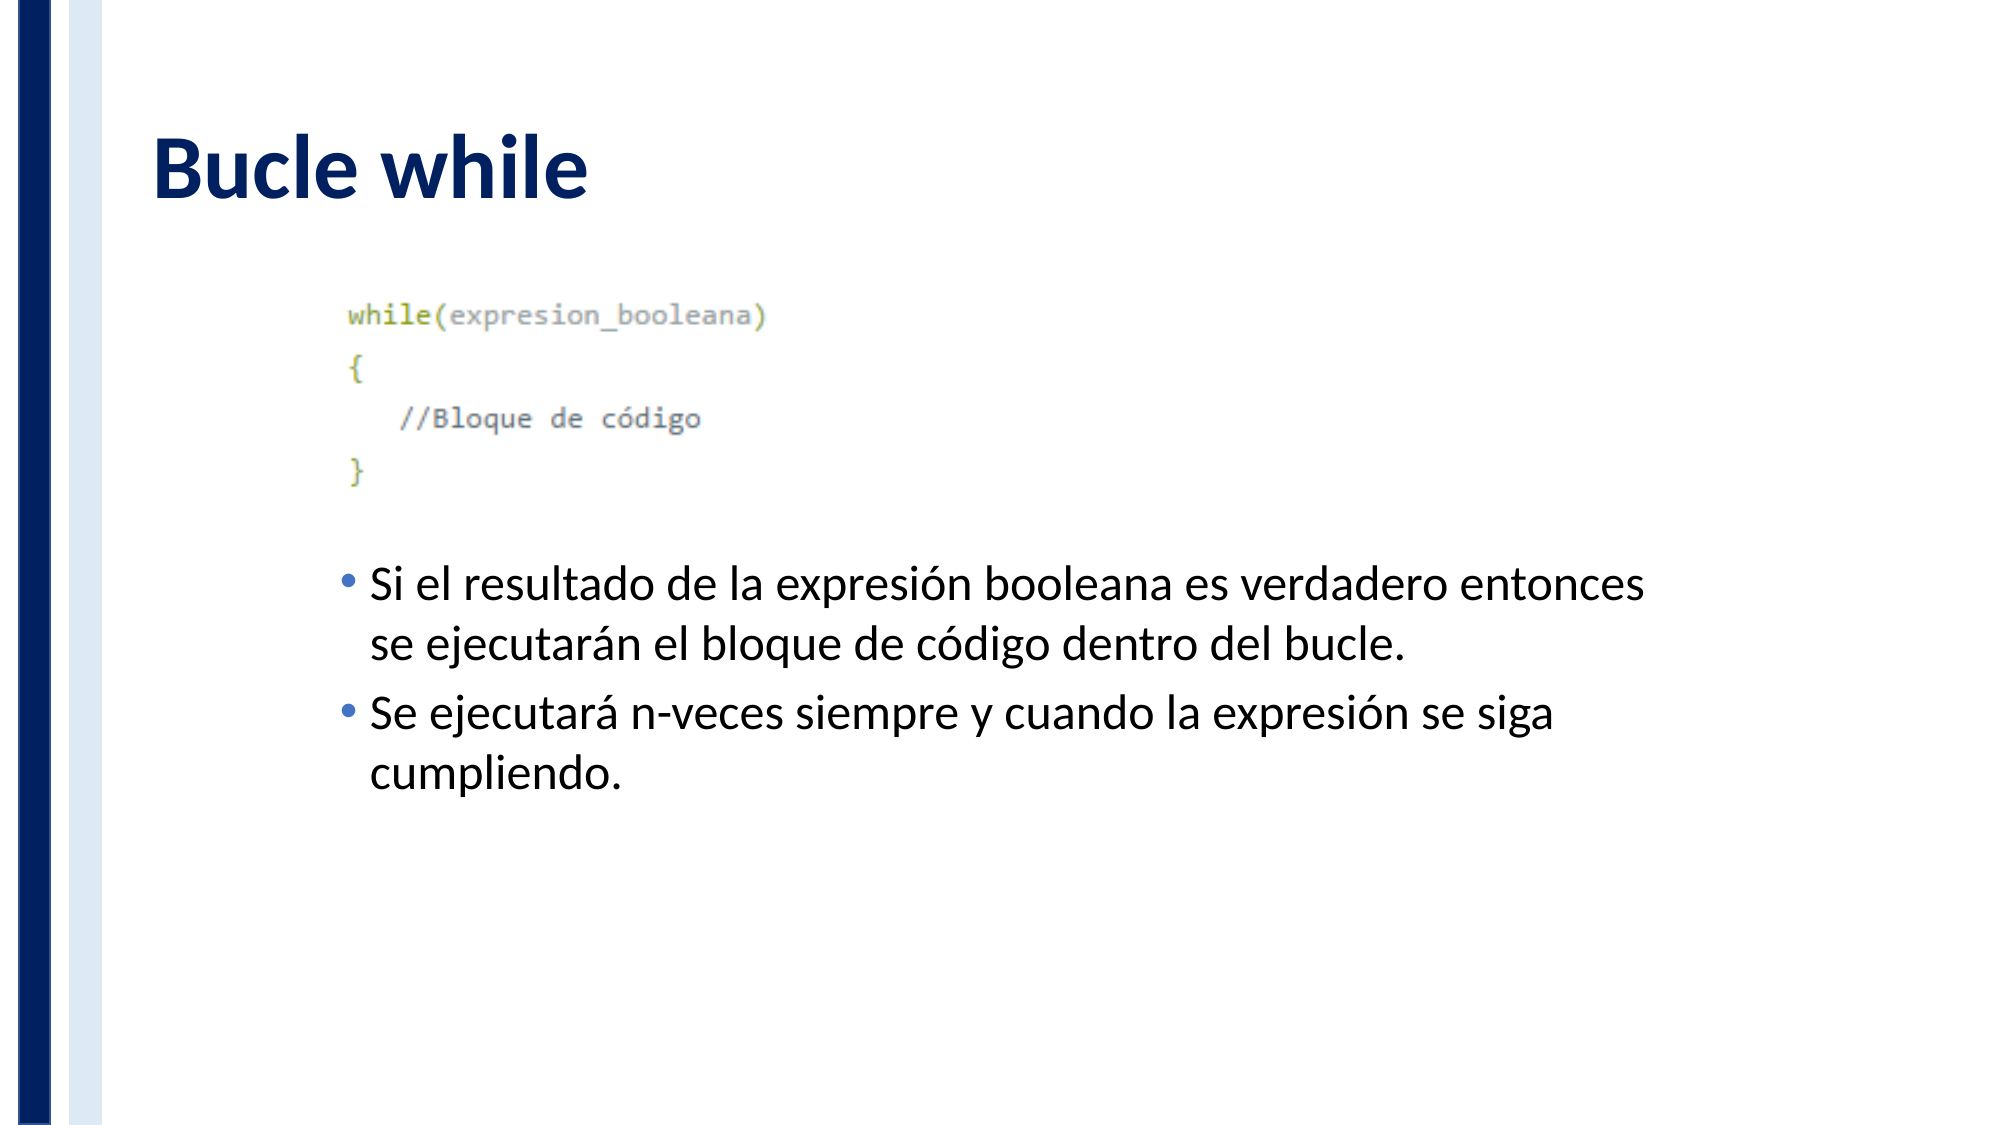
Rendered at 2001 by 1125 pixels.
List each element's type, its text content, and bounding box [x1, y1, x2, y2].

title Bucle while [137, 59, 1863, 278]
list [324, 277, 1324, 507]
text_box Si el resultado de la expresión booleana es verdadero entonces se ejecutarán el bloque de código dentro del bucle. Se ejecutará n-veces siempre y cuando la expresión se siga cumpliendo. [324, 262, 1675, 1063]
